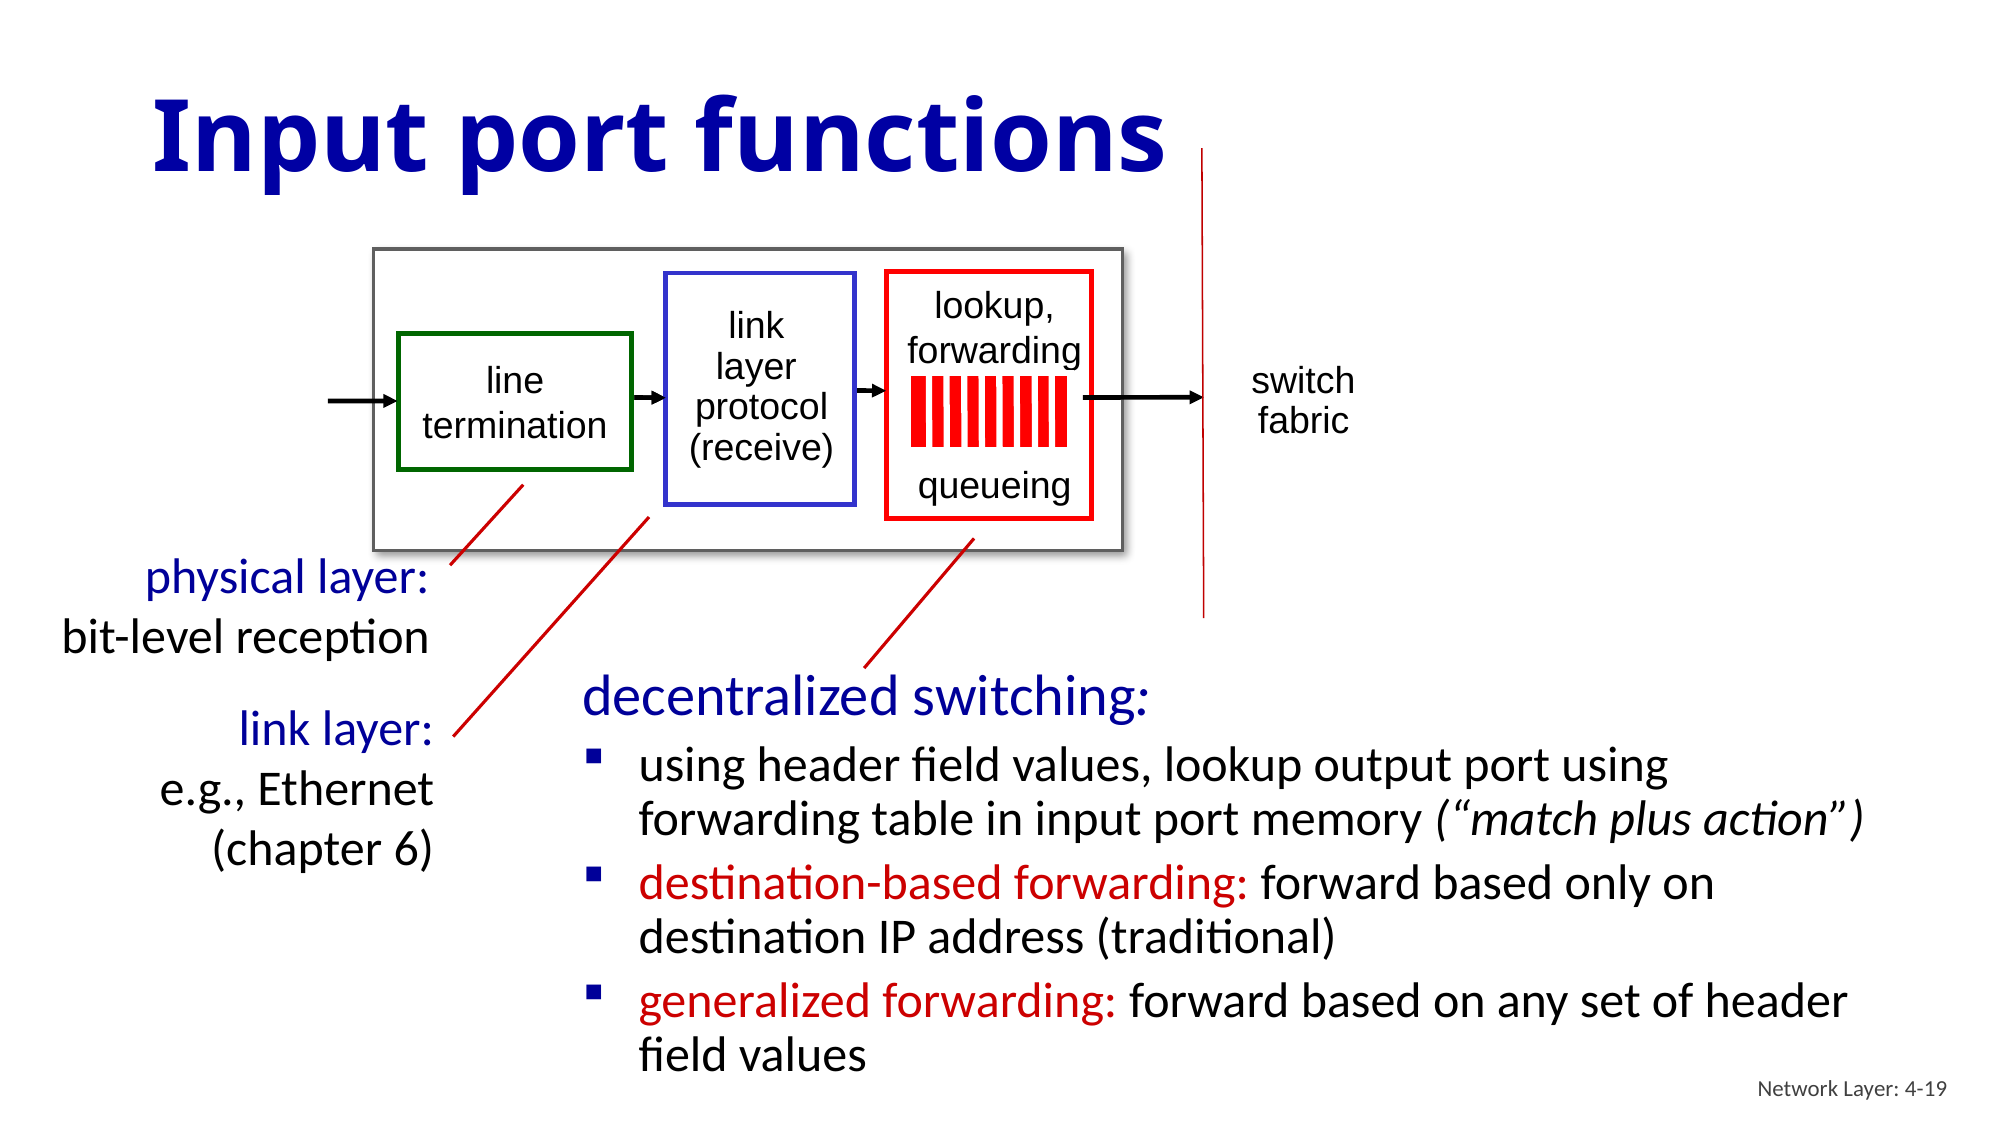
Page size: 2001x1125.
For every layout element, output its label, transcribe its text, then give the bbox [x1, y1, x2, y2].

title Input port functions [137, 65, 1863, 213]
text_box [907, 373, 1071, 450]
text_box [1097, 391, 1202, 404]
text_box lookup, forwarding queueing [892, 273, 1097, 514]
slide_number Network Layer: 4-19 [1512, 1056, 1963, 1117]
text_box switch fabric [1216, 333, 1391, 470]
text_box [886, 271, 1092, 519]
text_box decentralized switching: using header field values, lookup output port using forwarding table in input port memory (“match plus action”) destination-based forwarding: forward based only on destination IP address (traditional) generalized forwarding: forward based on any set of header field values [567, 657, 1911, 1096]
text_box physical layer: bit-level reception [46, 535, 142, 671]
text_box [855, 391, 1123, 551]
text_box [857, 384, 887, 397]
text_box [142, 272, 855, 885]
text_box [373, 249, 1123, 397]
